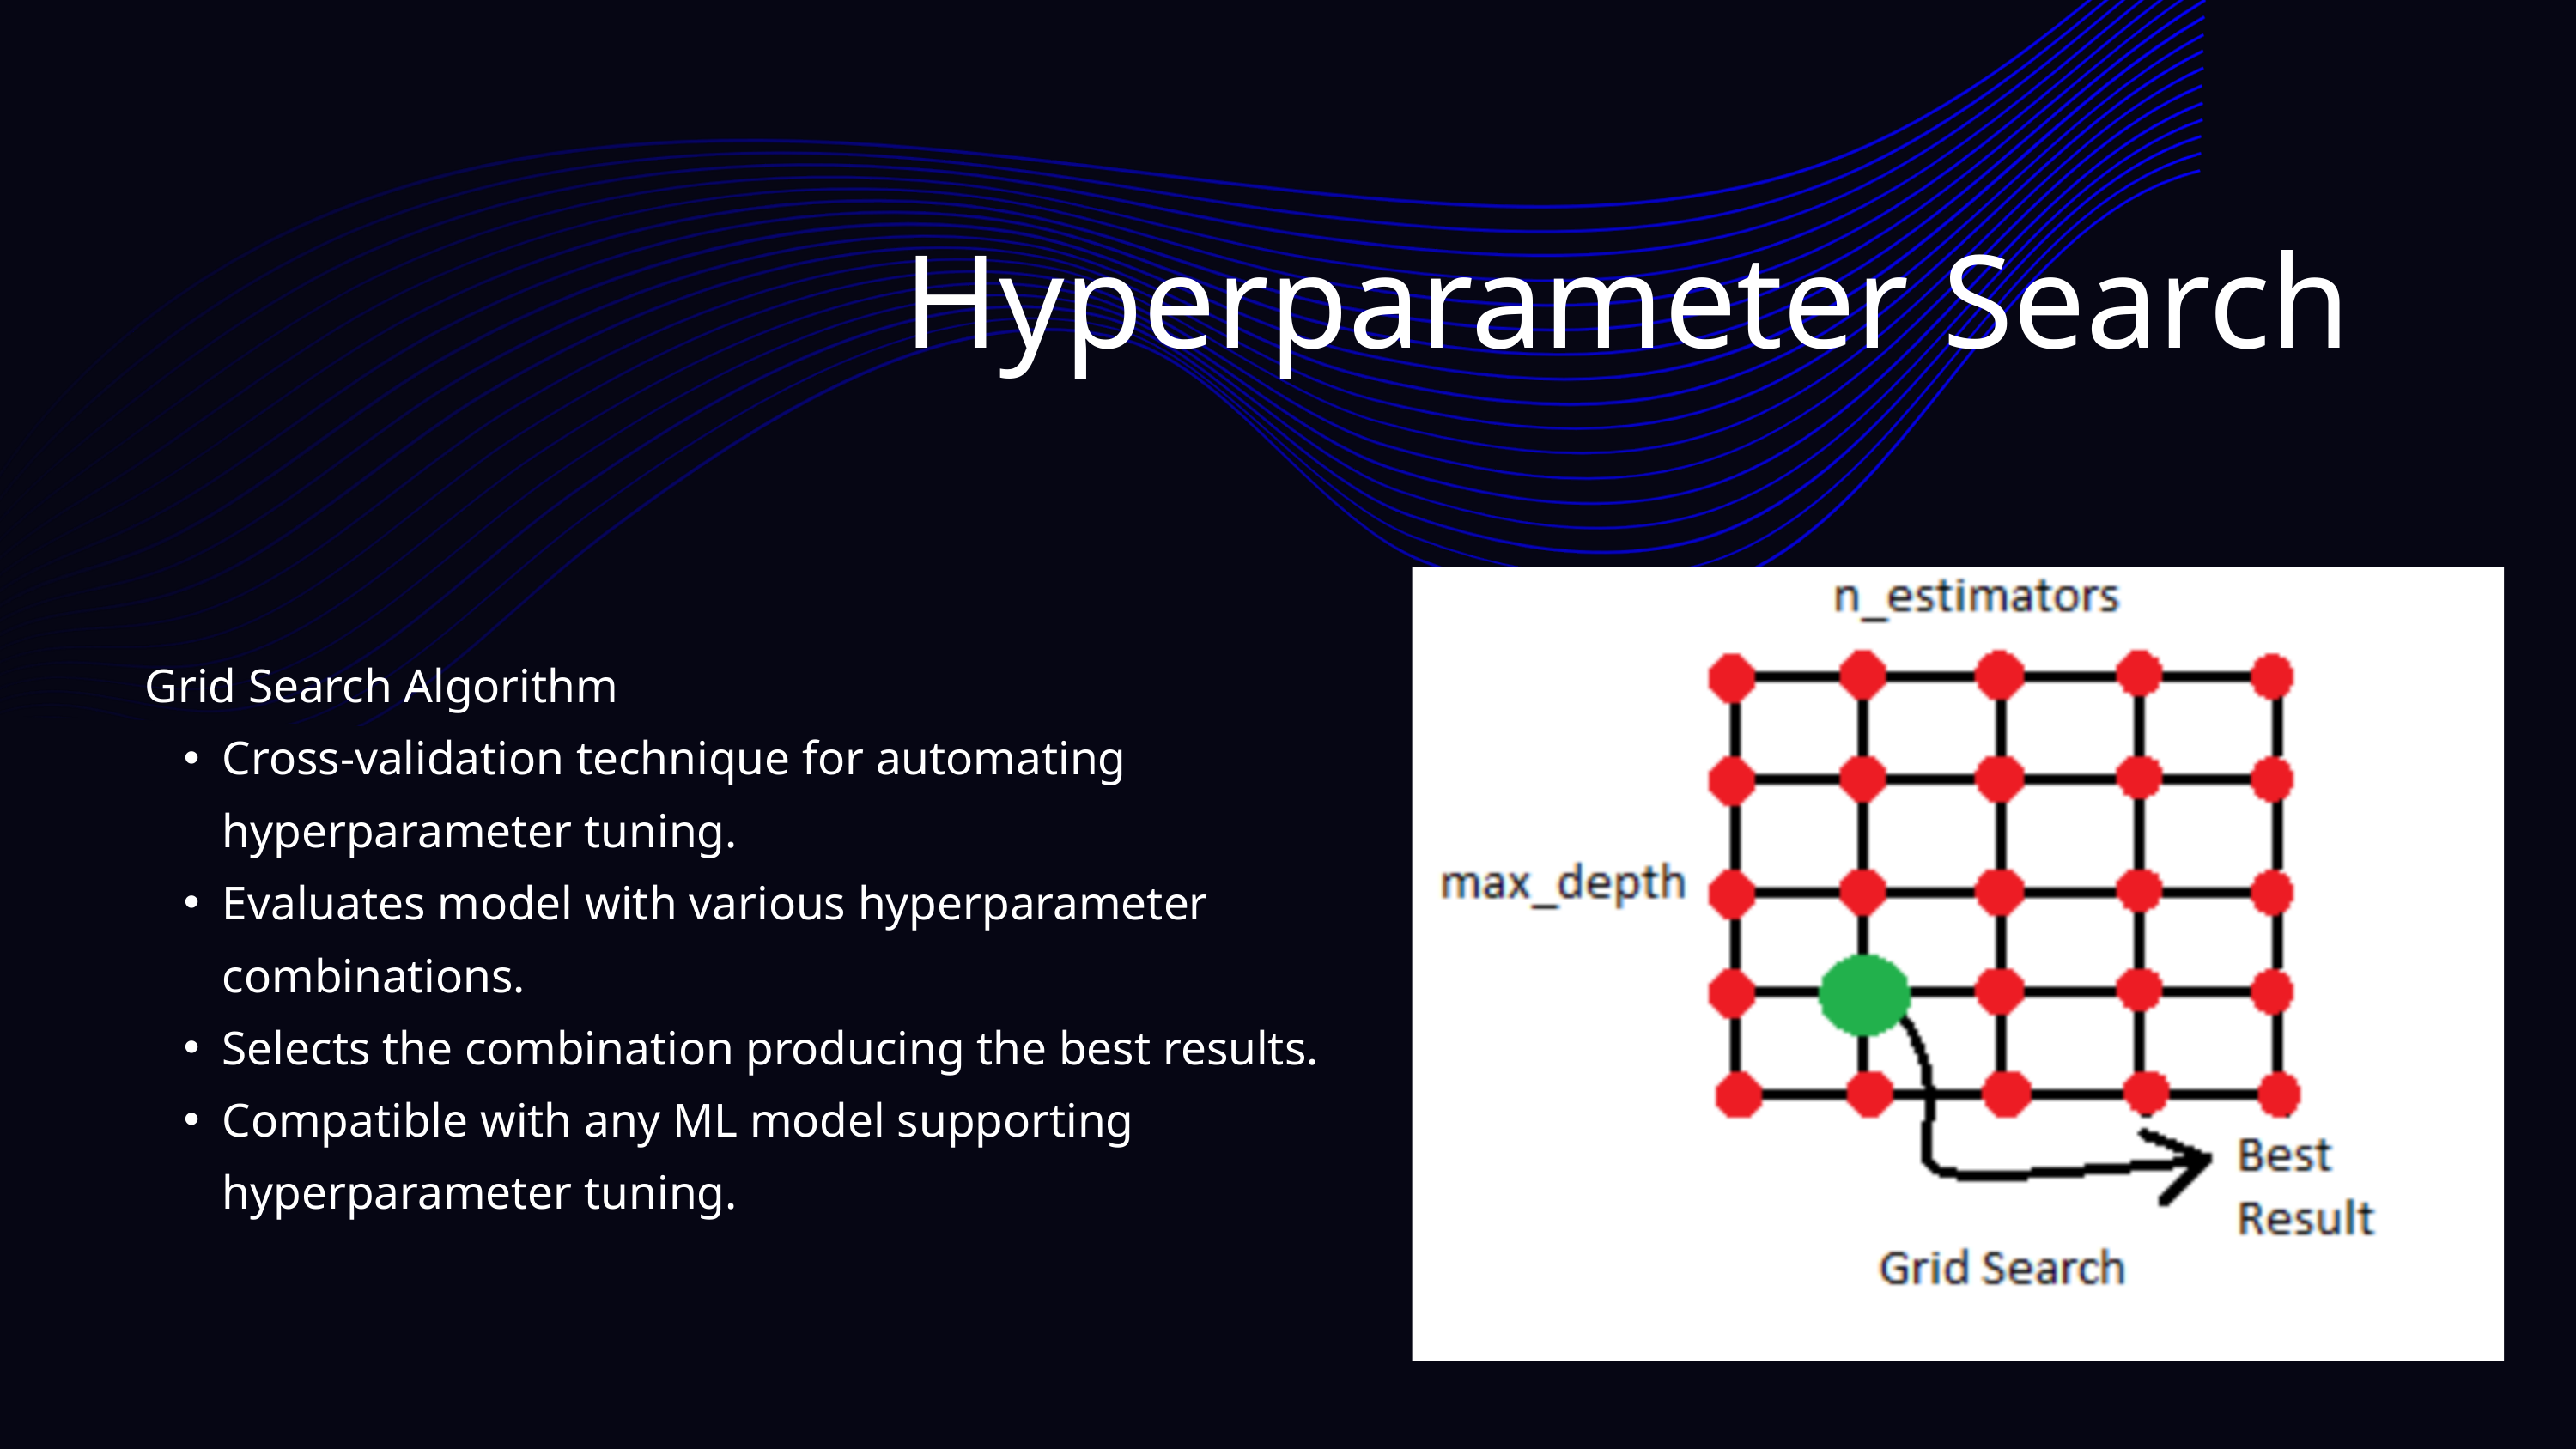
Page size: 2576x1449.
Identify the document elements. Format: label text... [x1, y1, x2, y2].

text_box [0, 0, 2208, 720]
text_box [1412, 567, 2505, 1361]
text_box Grid Search Algorithm Cross-validation technique for automating hyperparameter tuning. Evaluates model with various hyperparameter combinations. Selects the combination producing the best results. Compatible with any ML model supporting hyperparameter tuning. [144, 639, 1413, 1291]
text_box Hyperparameter Search [846, 219, 2351, 374]
